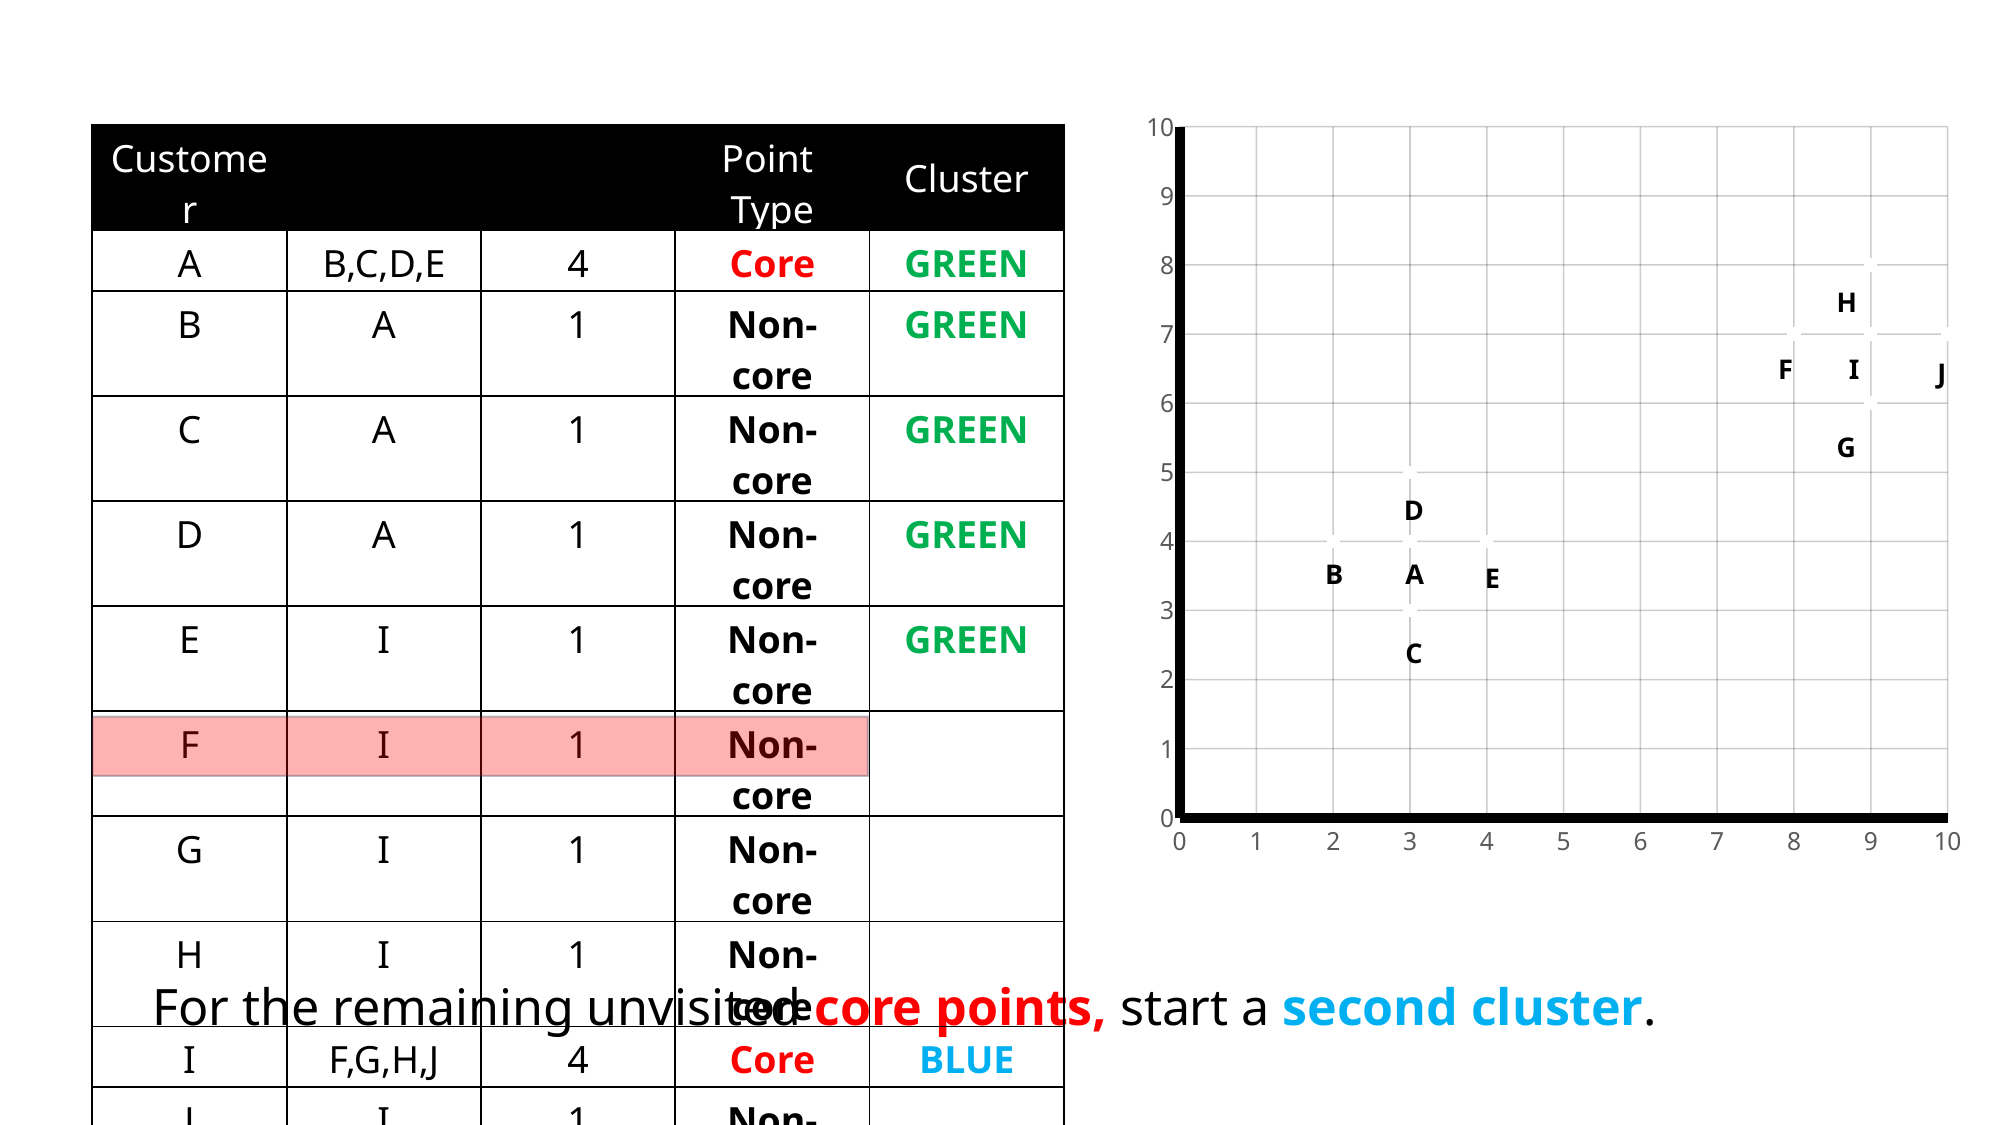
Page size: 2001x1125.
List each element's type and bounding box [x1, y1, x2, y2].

text_box [1134, 108, 1962, 877]
text_box [288, 1027, 480, 1085]
text_box [676, 975, 869, 1026]
text_box [137, 975, 286, 1026]
text_box [870, 1027, 1063, 1085]
text_box [676, 1027, 869, 1085]
text_box [482, 1027, 674, 1085]
text_box [1065, 975, 1863, 1085]
text_box [482, 975, 674, 1026]
text_box [137, 1027, 286, 1085]
text_box [288, 975, 480, 1026]
text_box [870, 975, 1063, 1026]
text_box [91, 716, 869, 777]
